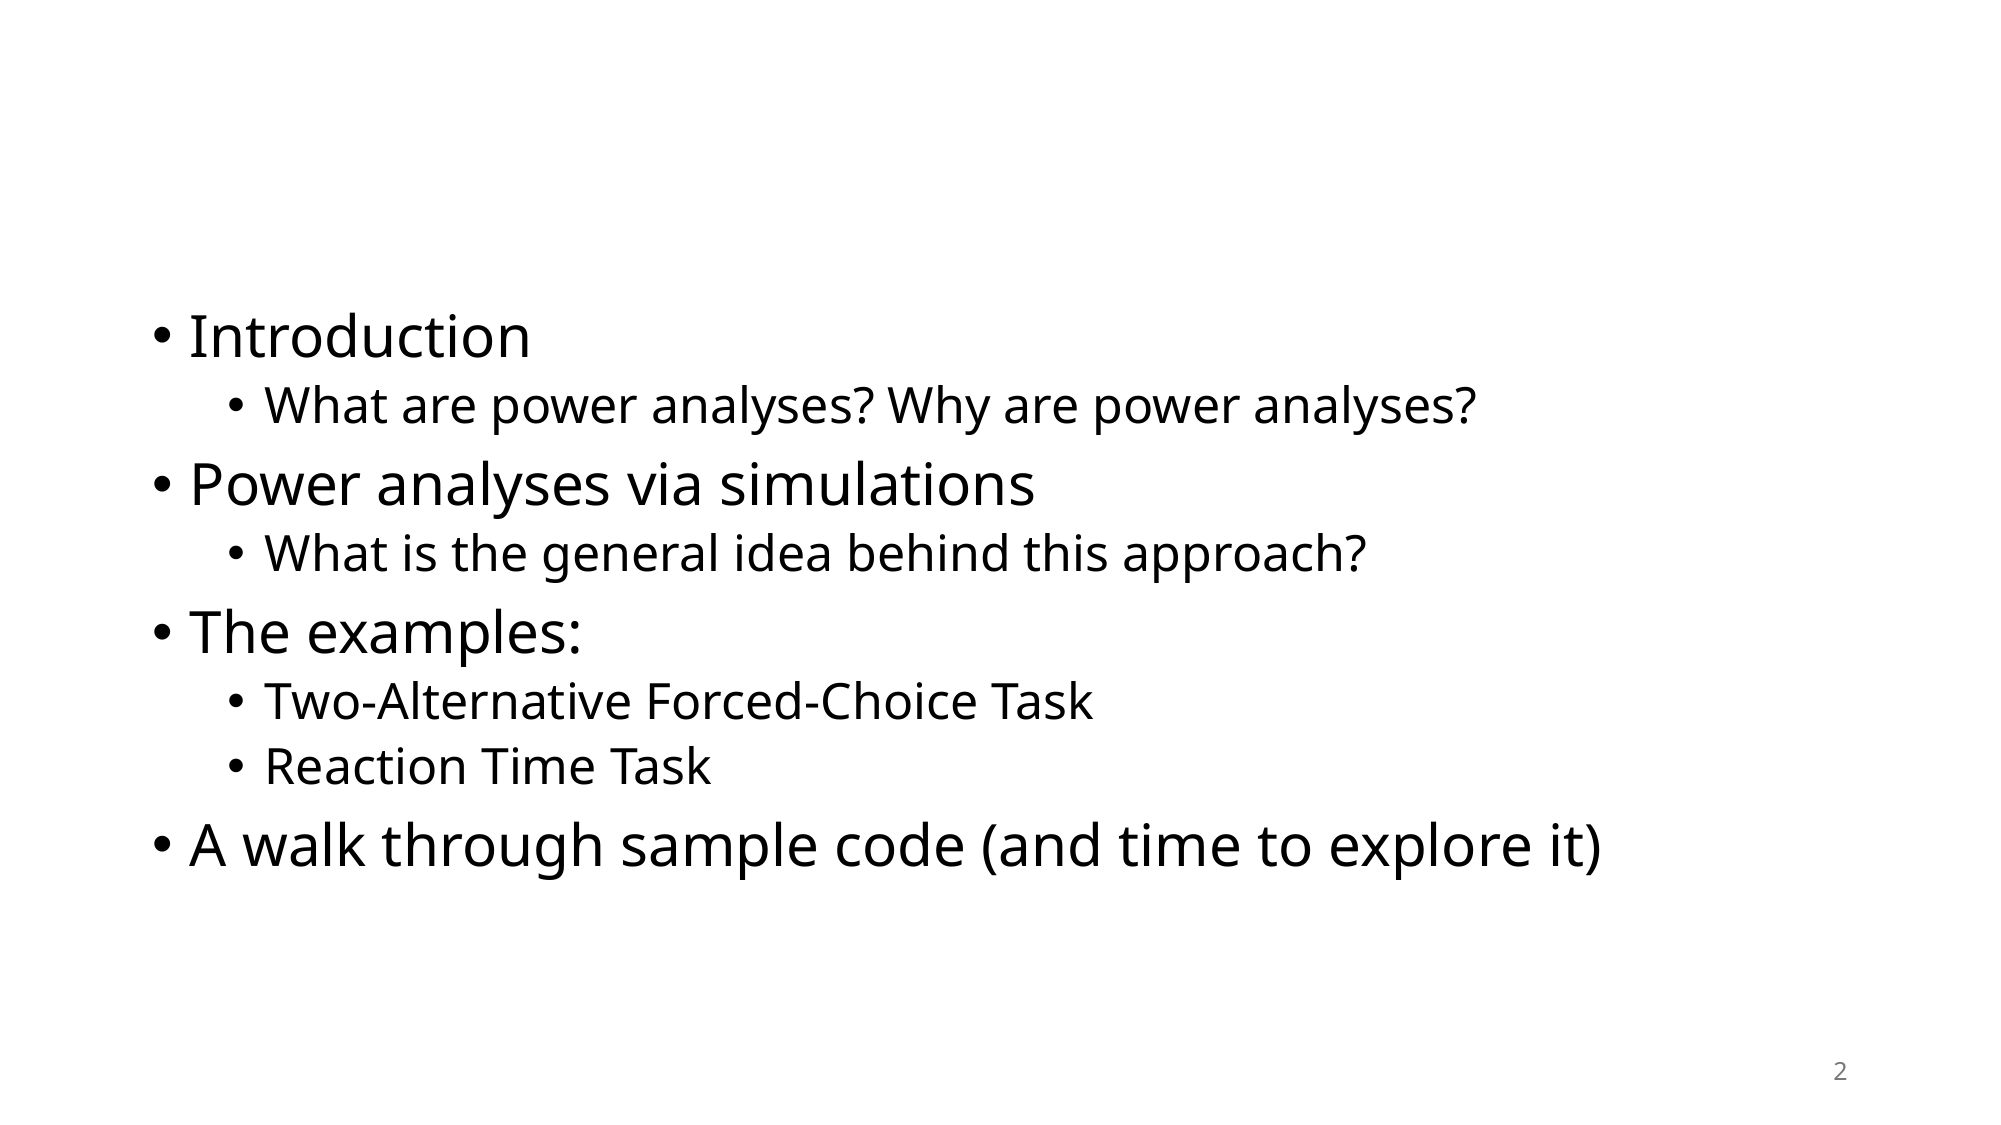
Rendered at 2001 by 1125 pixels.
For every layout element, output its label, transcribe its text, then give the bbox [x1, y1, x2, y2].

slide_number 2 [1412, 1042, 1863, 1103]
list Introduction What are power analyses? Why are power analyses? Power analyses via simulations What is the general idea behind this approach? The examples: Two-Alternative Forced-Choice Task Reaction Time Task A walk through sample code (and time to explore it) [137, 299, 1863, 1014]
